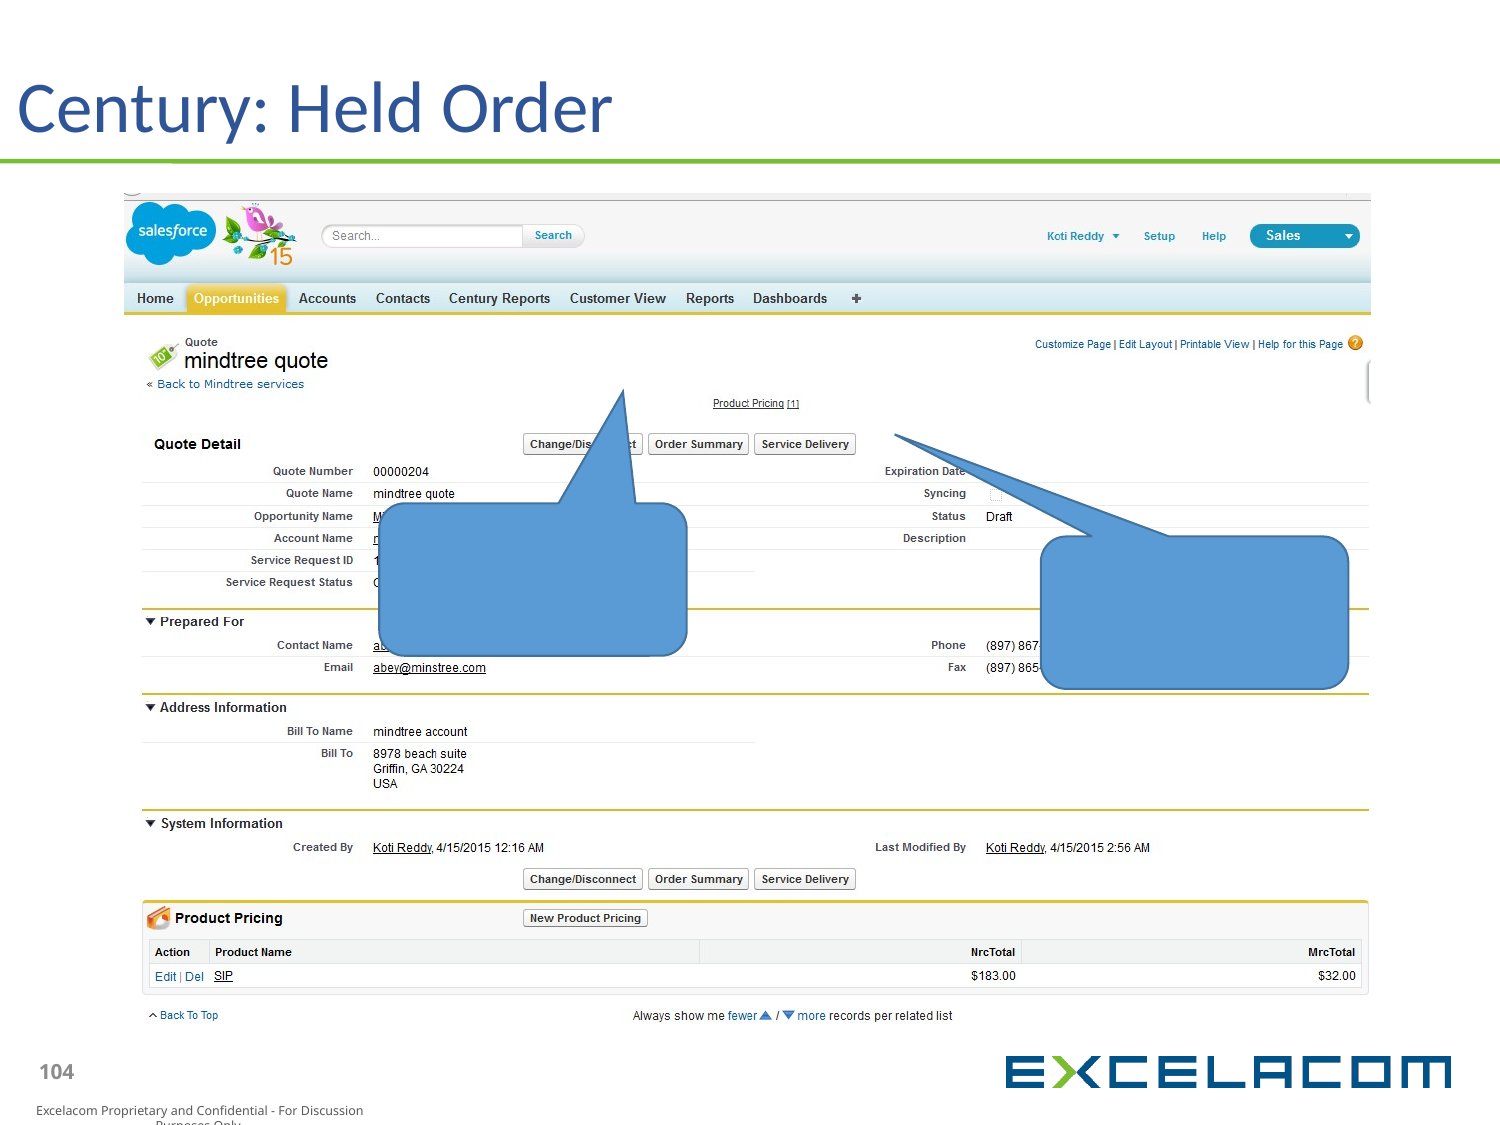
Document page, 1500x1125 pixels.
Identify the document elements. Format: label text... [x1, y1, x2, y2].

picture [1006, 1056, 1451, 1088]
text_box Century: Held Order [2, 51, 630, 155]
slide_number 104 [23, 1042, 93, 1103]
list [124, 193, 1371, 1043]
